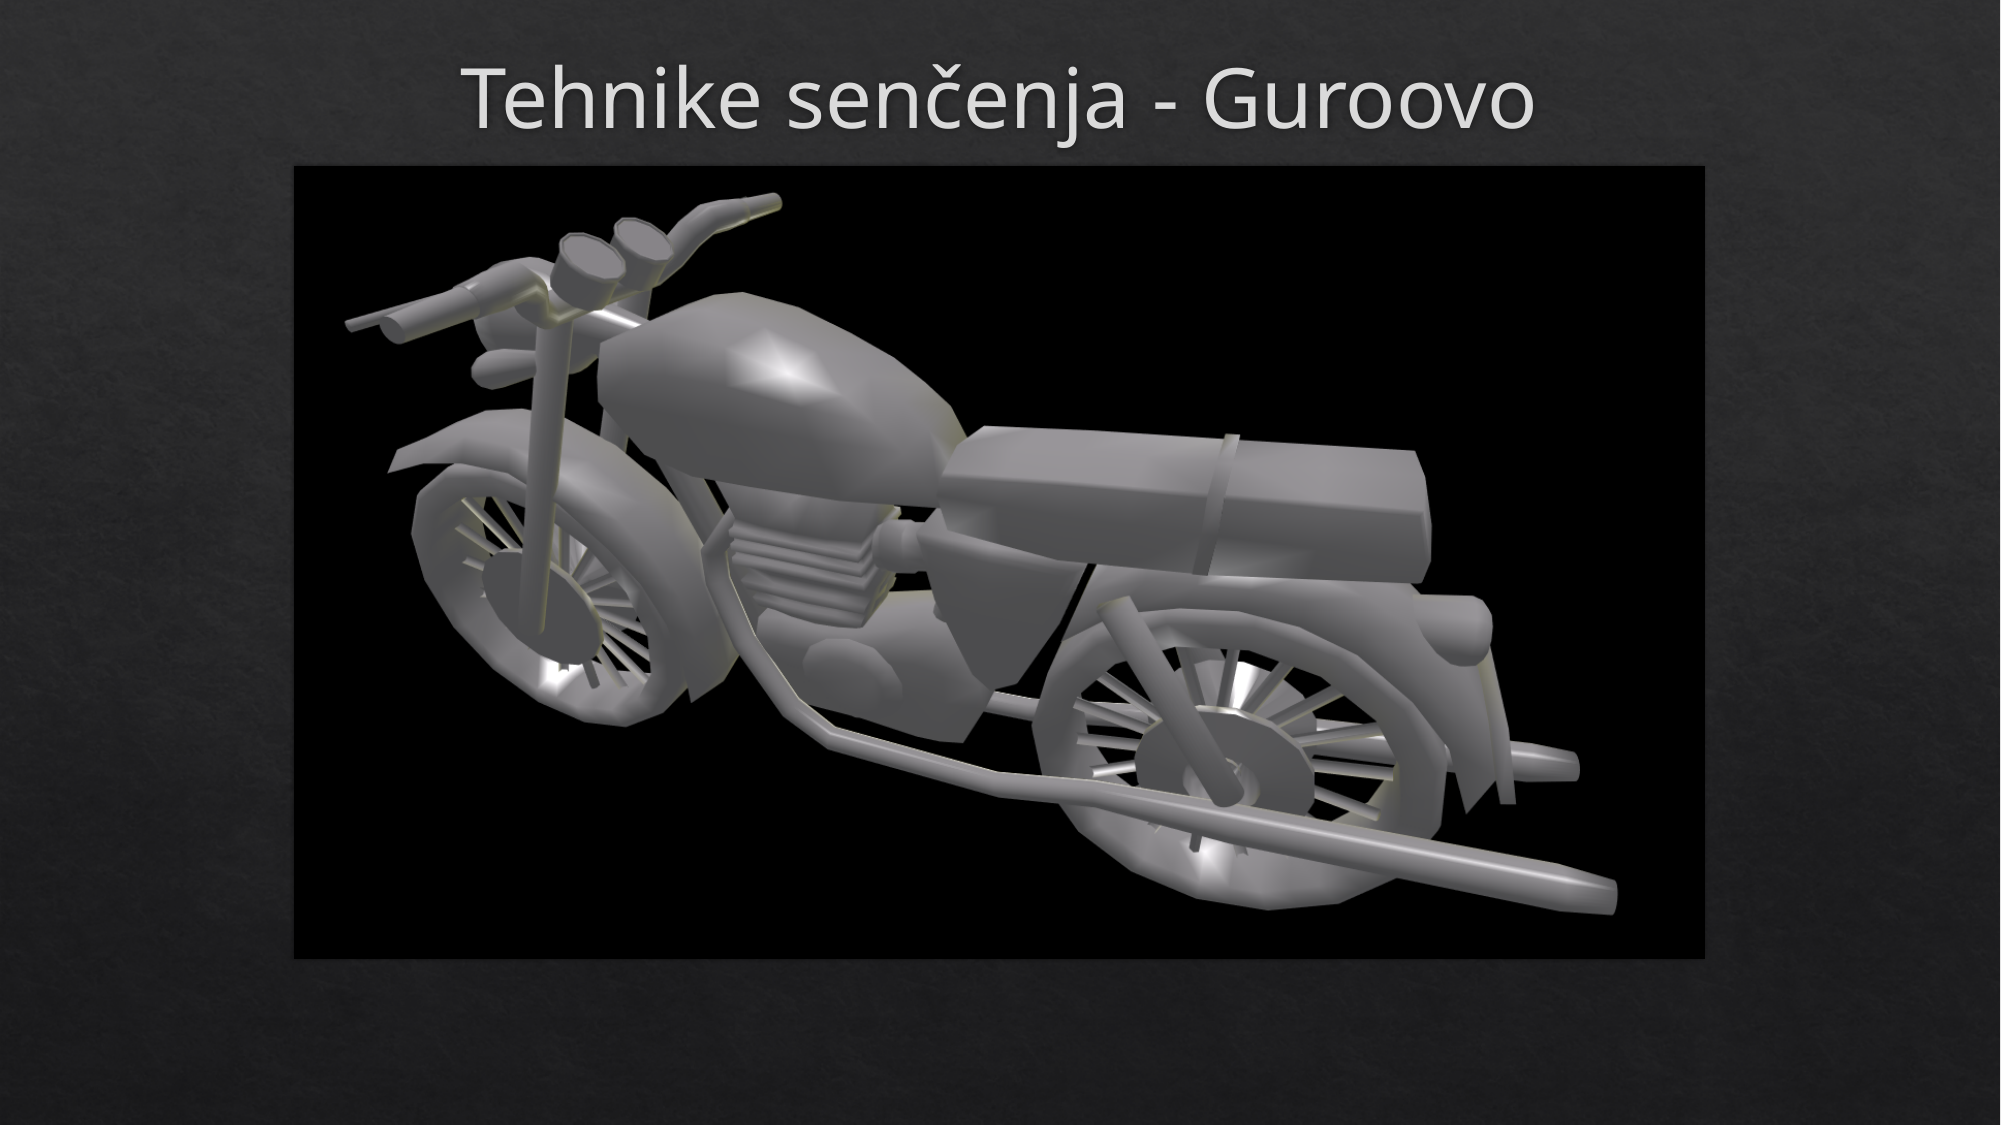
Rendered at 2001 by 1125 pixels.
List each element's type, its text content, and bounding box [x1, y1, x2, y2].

title Tehnike senčenja - Guroovo [149, 15, 1849, 175]
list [293, 165, 1705, 960]
